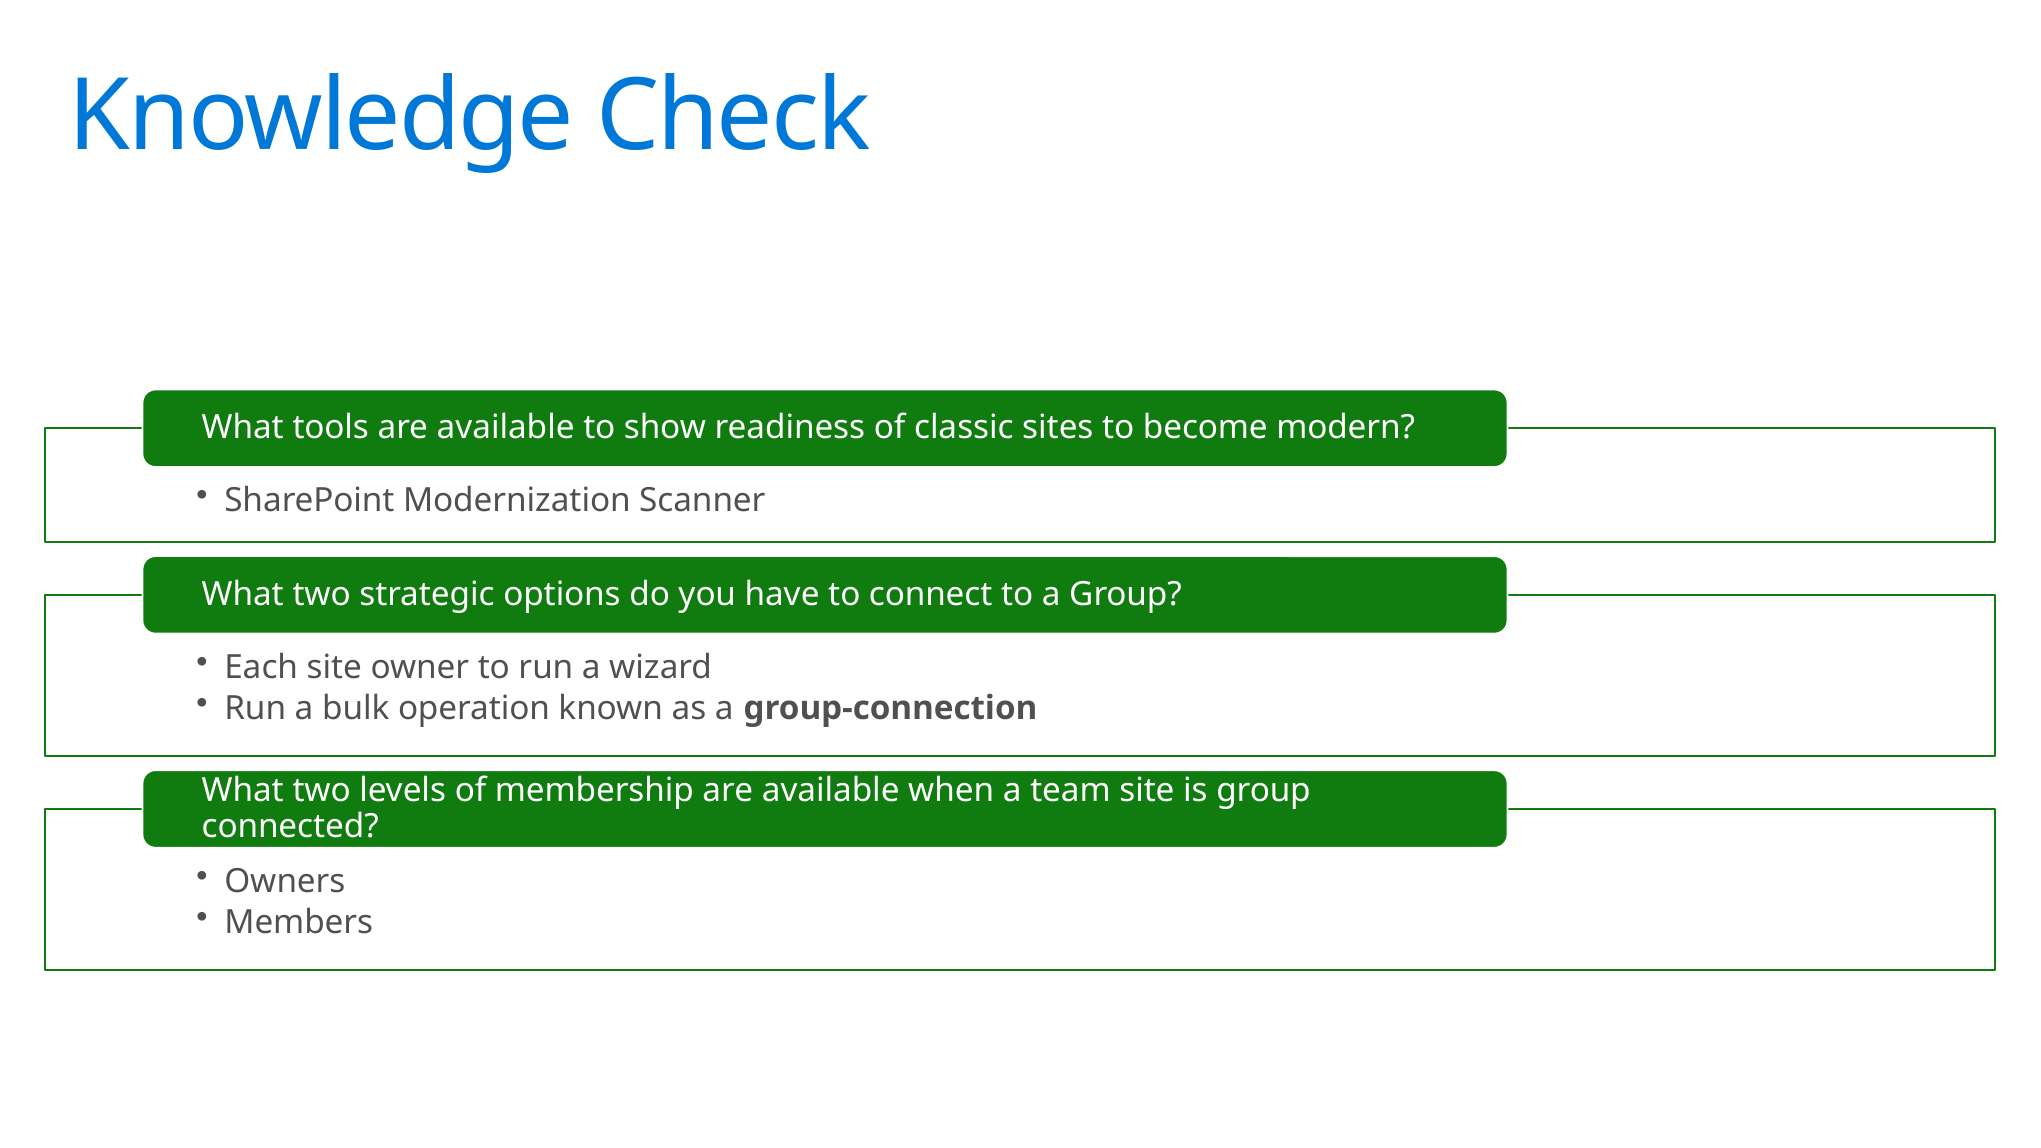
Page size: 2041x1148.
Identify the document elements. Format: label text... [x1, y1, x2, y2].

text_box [44, 235, 1996, 1124]
title Knowledge Check [45, 48, 1996, 199]
